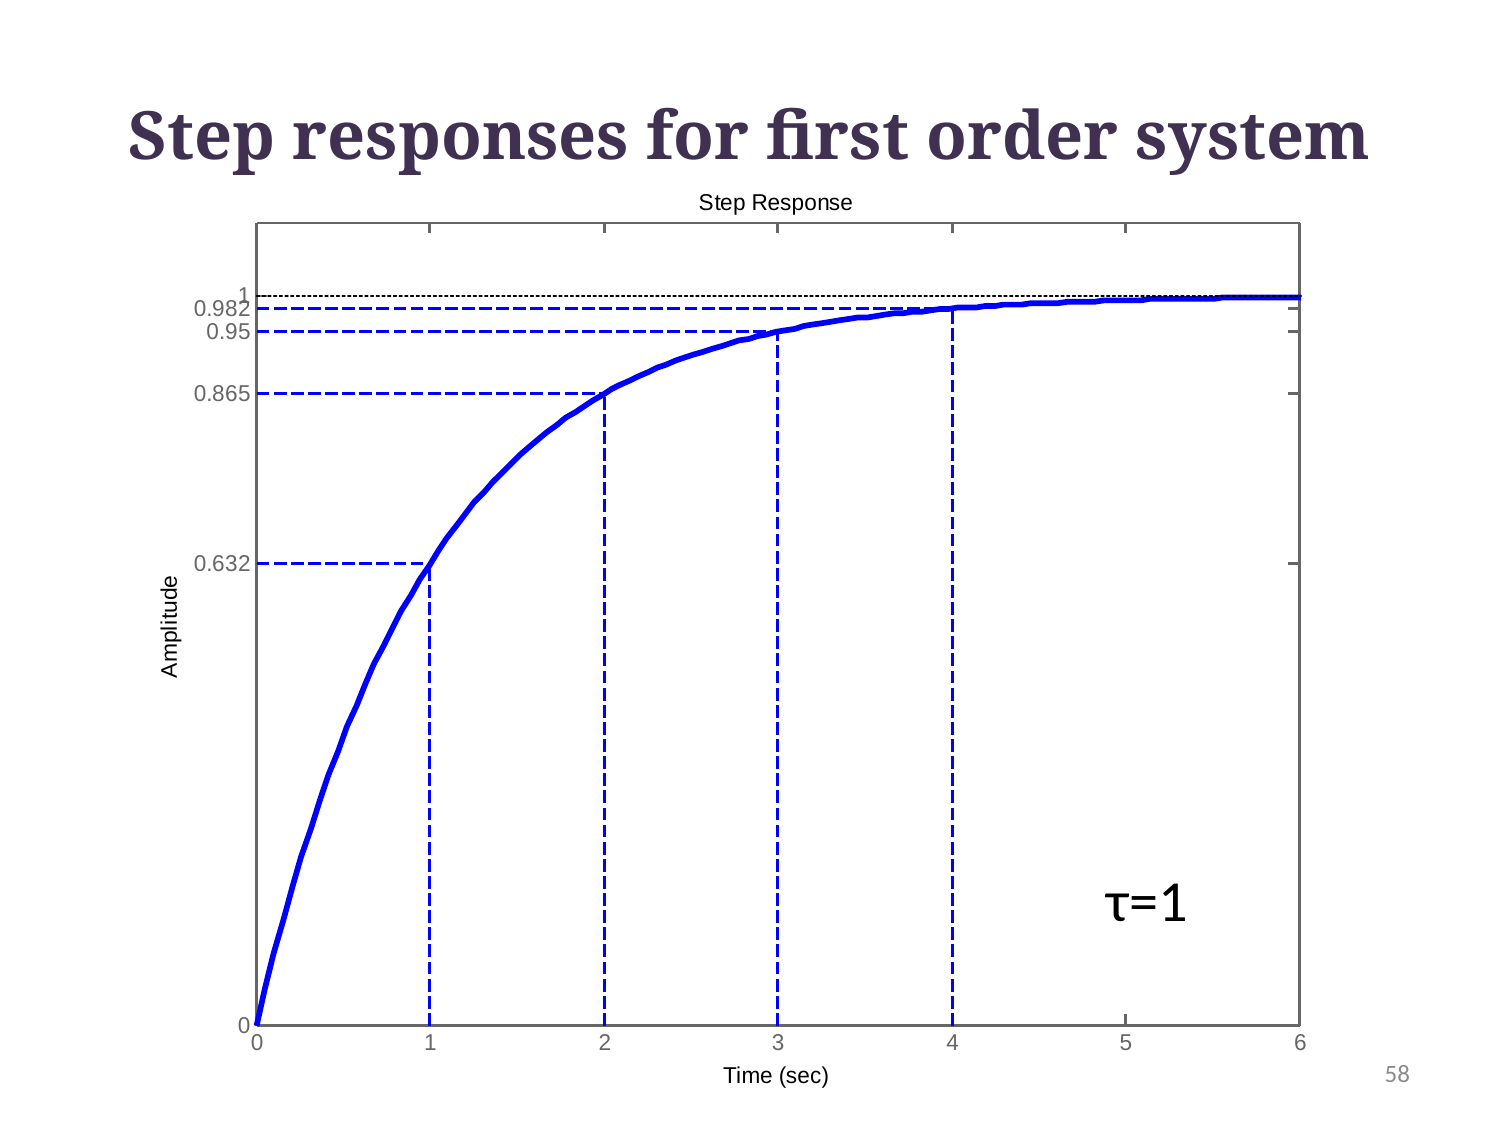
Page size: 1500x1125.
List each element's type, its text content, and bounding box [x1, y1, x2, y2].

picture [159, 172, 1318, 1100]
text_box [1104, 857, 1191, 942]
slide_number 58 [1322, 1042, 1425, 1103]
text_box Step responses for first order system [0, 68, 1500, 197]
